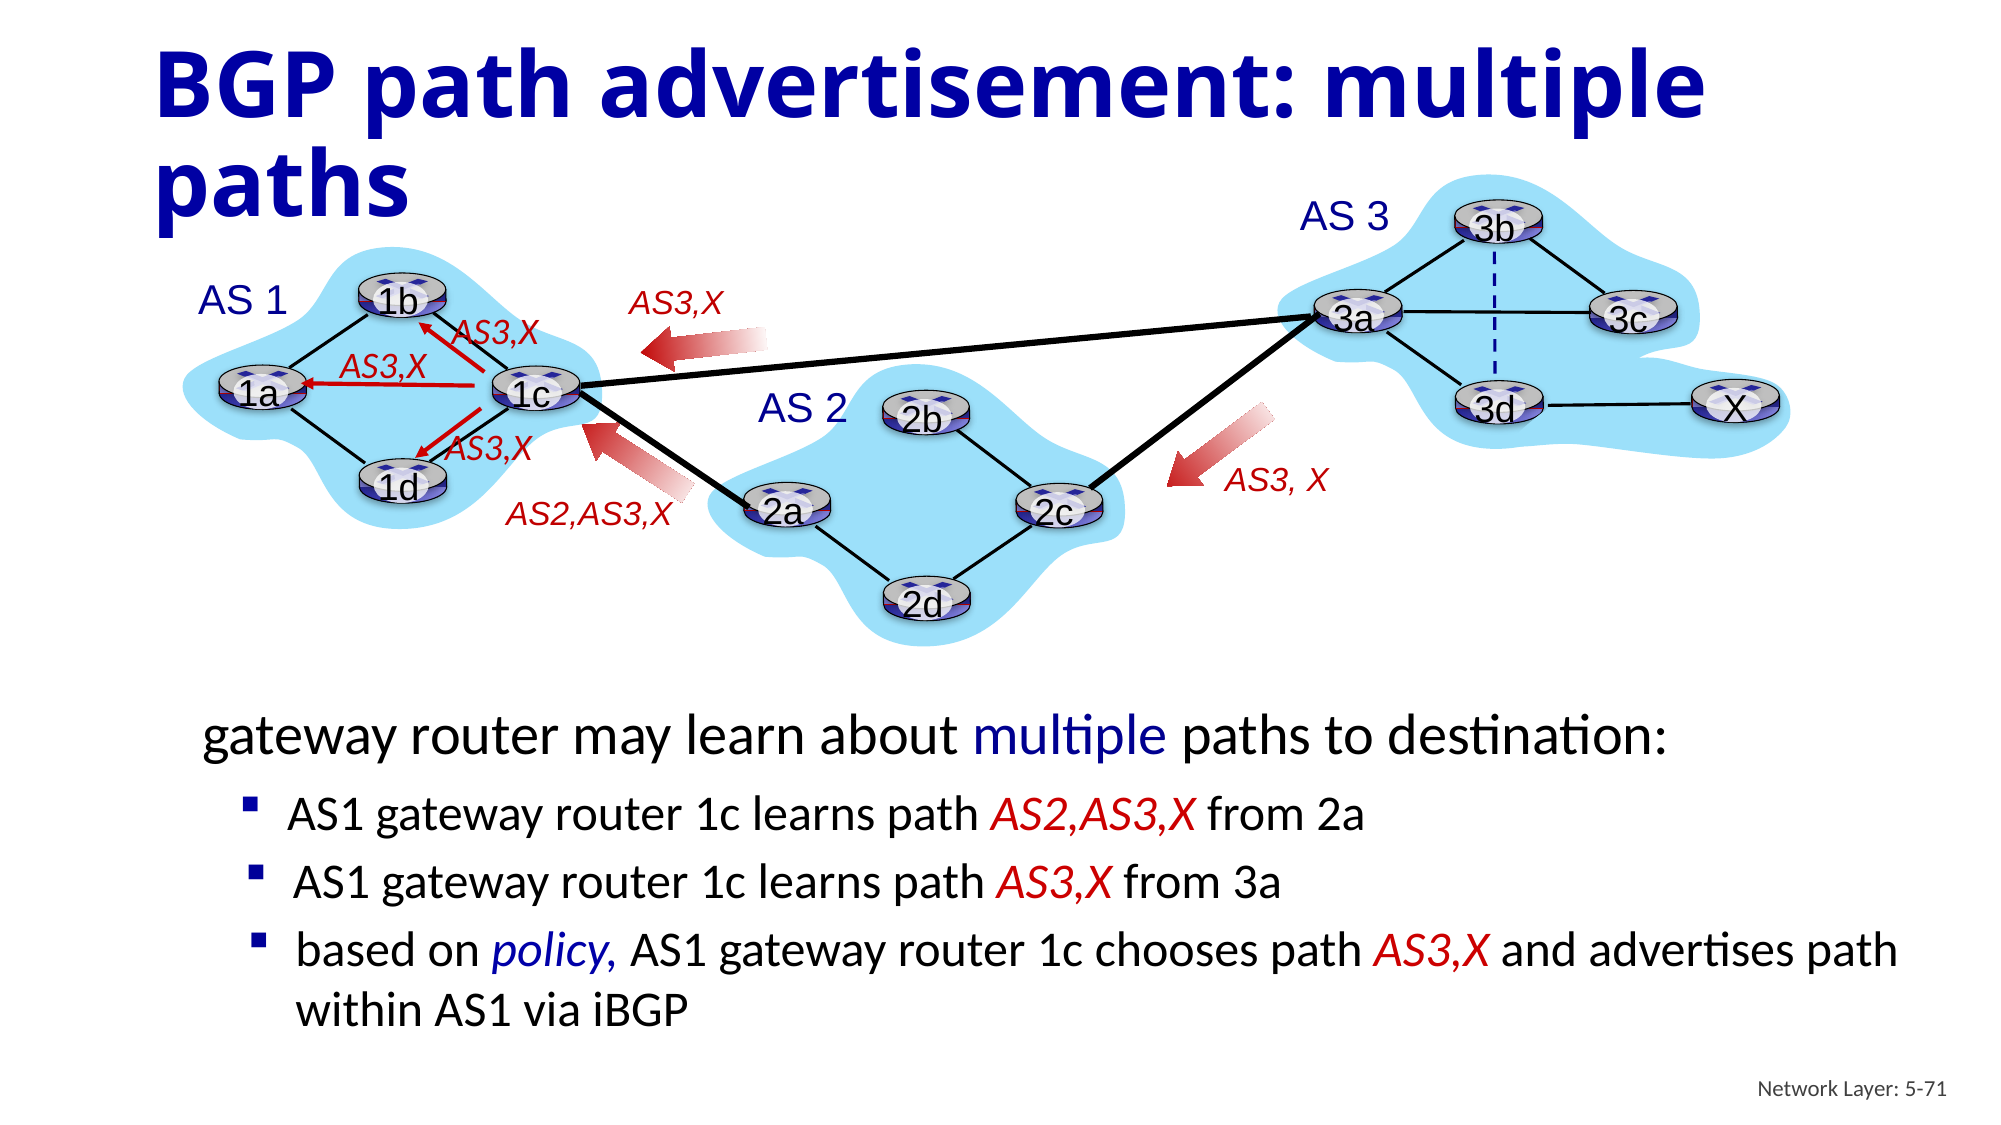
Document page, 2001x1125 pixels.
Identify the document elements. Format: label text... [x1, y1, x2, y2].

text_box based on policy, AS1 gateway router 1c chooses path AS3,X and advertises path within AS1 via iBGP [232, 908, 1959, 1078]
slide_number Network Layer: 5- [1512, 1056, 1963, 1117]
text_box AS1 gateway router 1c learns path AS2,AS3,X from 2a [223, 809, 1620, 879]
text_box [182, 174, 1791, 647]
text_box gateway router may learn about multiple paths to destination: [187, 713, 1815, 809]
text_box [300, 299, 555, 477]
title BGP path advertisement: multiple paths [137, 63, 1863, 211]
text_box AS1 gateway router 1c learns path AS3,X from 3a [229, 856, 1625, 948]
